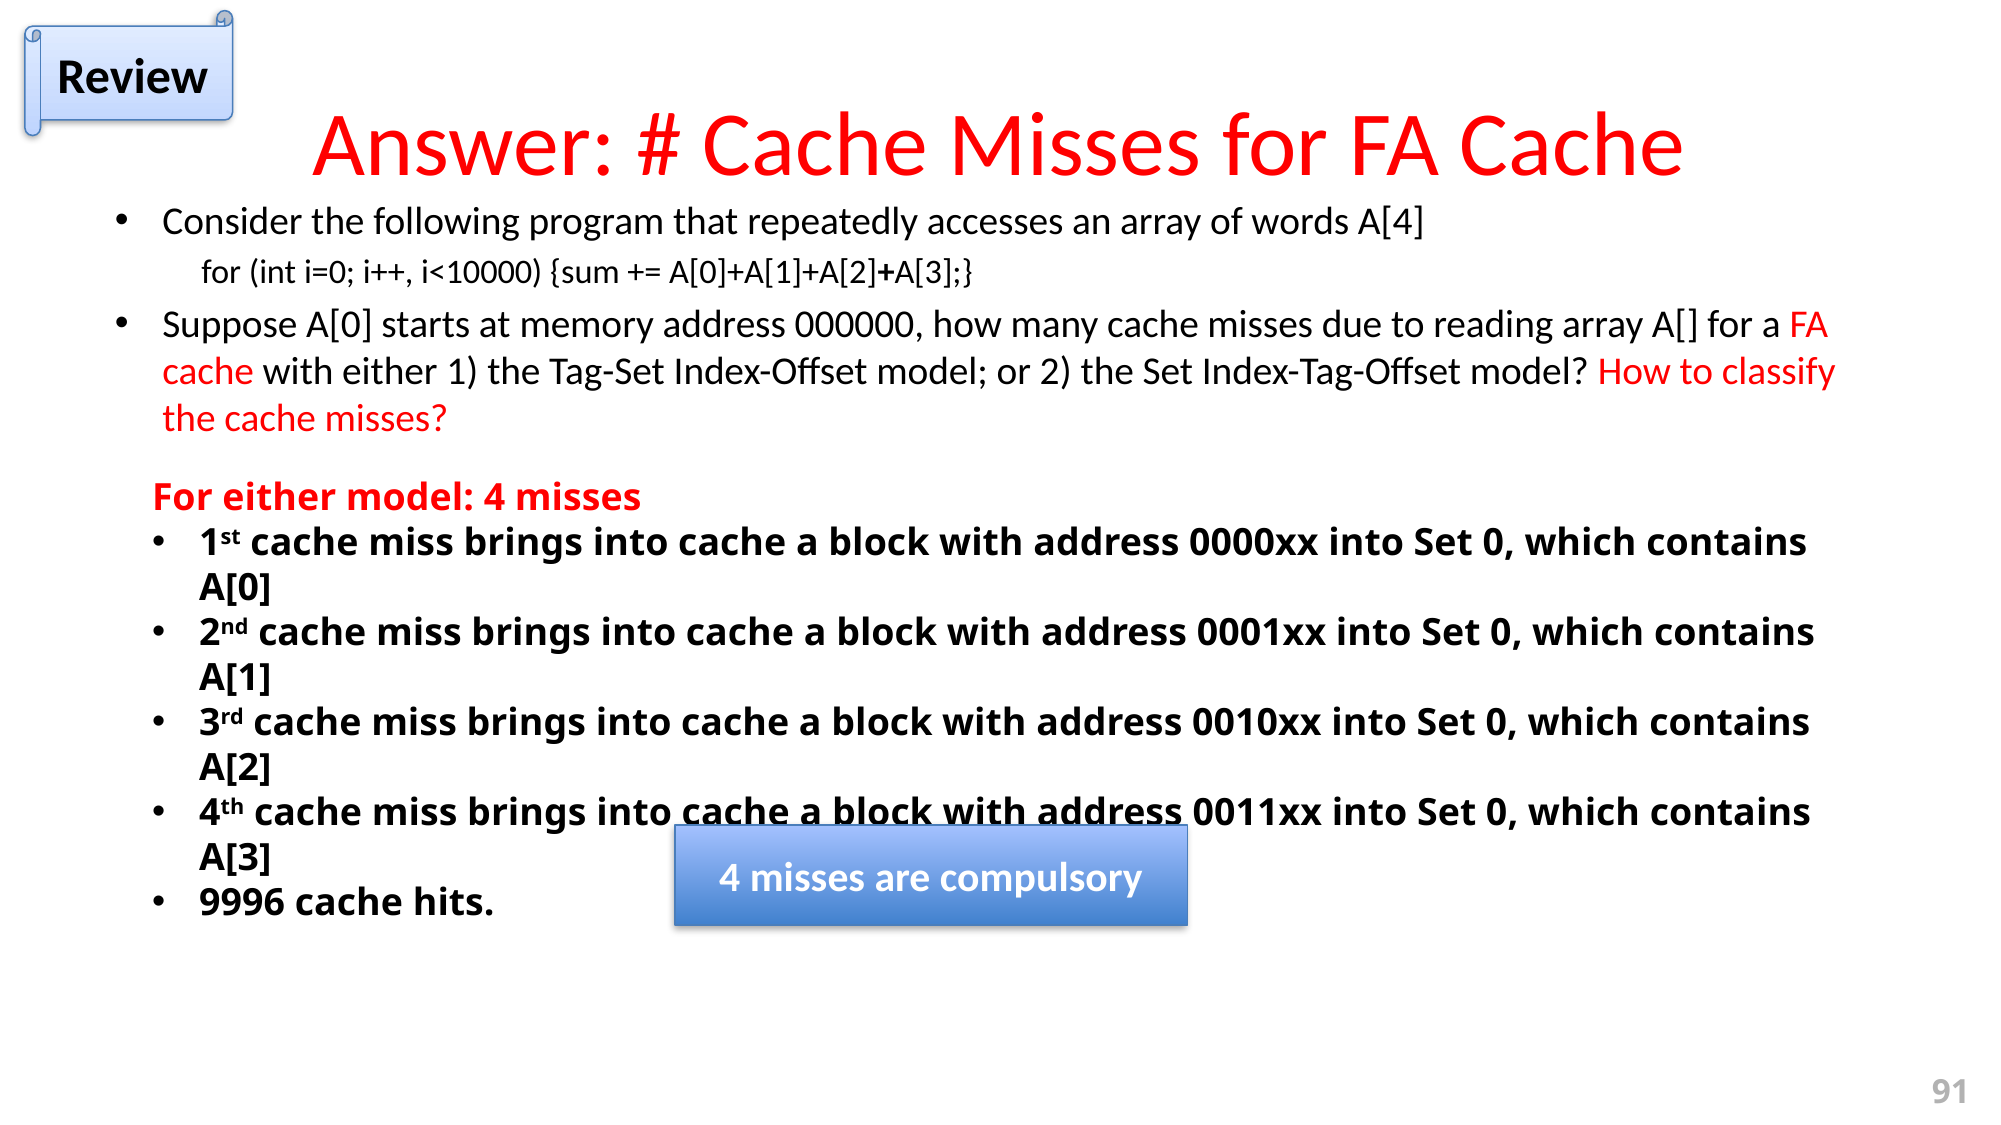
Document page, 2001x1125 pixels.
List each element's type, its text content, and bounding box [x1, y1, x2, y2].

text_box [84, 11, 981, 754]
slide_number 91 [1884, 1061, 1985, 1125]
title Answer: # Cache Misses for FA Cache [981, 45, 1900, 187]
text_box For either model: 4 misses 1st cache miss brings into cache a block with address 0000xx into Set 0, which contains A[0] 2nd cache miss brings into cache a block with address 0001xx into Set 0, which contains A[1] 3rd cache miss brings into cache a block with address 0010xx into Set 0, which contains A[2] 4th cache miss brings into cache a block with address 0011xx into Set 0, which contains A[3] 9996 cache hits. [137, 466, 1841, 931]
text_box Review [24, 9, 234, 137]
text_box 4 misses are compulsory [674, 824, 1188, 926]
list Consider the following program that repeatedly accesses an array of words A[4] for (int i=0; i++, i<10000) {sum += A[0]+A[1]+A[2]+A[3];} Suppose A[0] starts at memory address 000000, how many cache misses due to reading array A[] for a FA cache with either 1) the Tag-Set Index-Offset model; or 2) the Set Index-Tag-Offset model? How to classify the cache misses? [981, 187, 1900, 450]
